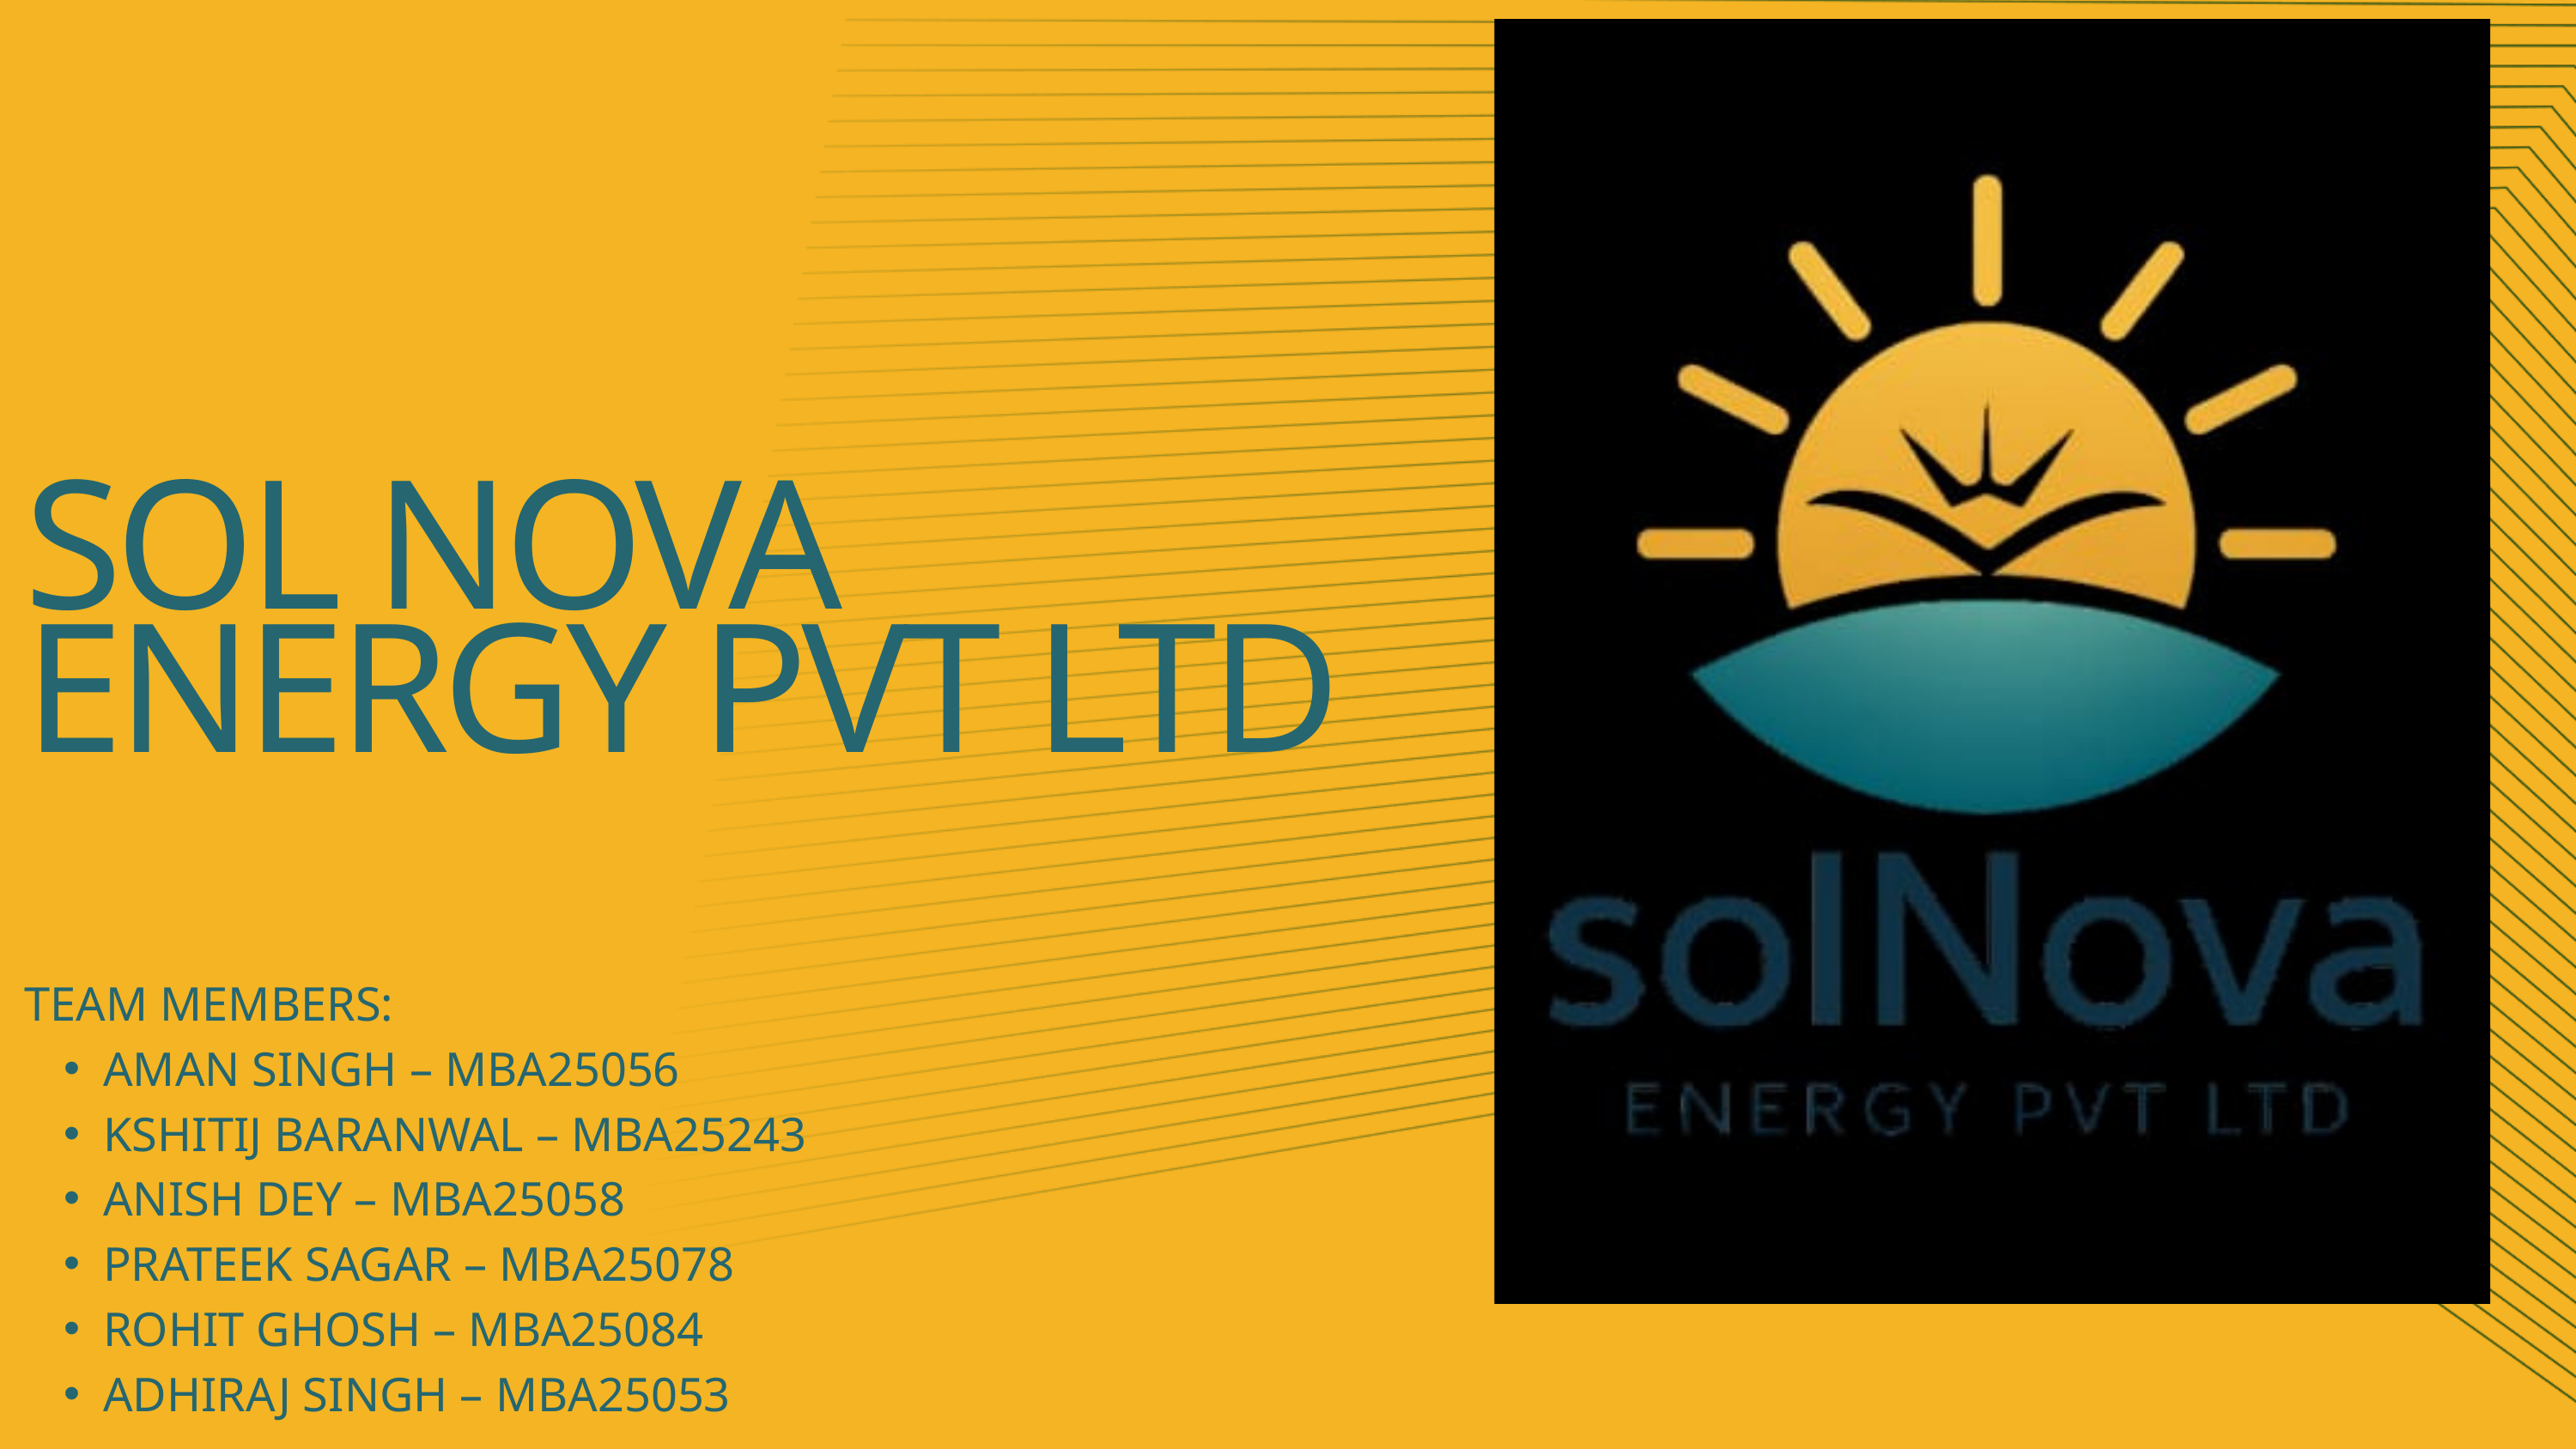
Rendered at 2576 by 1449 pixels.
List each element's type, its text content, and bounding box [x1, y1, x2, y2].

text_box [632, 0, 2576, 1449]
text_box [1494, 19, 2491, 1304]
text_box SOL NOVA ENERGY PVT LTD [24, 501, 1495, 931]
text_box TEAM MEMBERS: AMAN SINGH – MBA25056 KSHITIJ BARANWAL – MBA25243 ANISH DEY – MBA25058 PRATEEK SAGAR – MBA25078 ROHIT GHOSH – MBA25084 ADHIRAJ SINGH – MBA25053 [24, 965, 1495, 1422]
